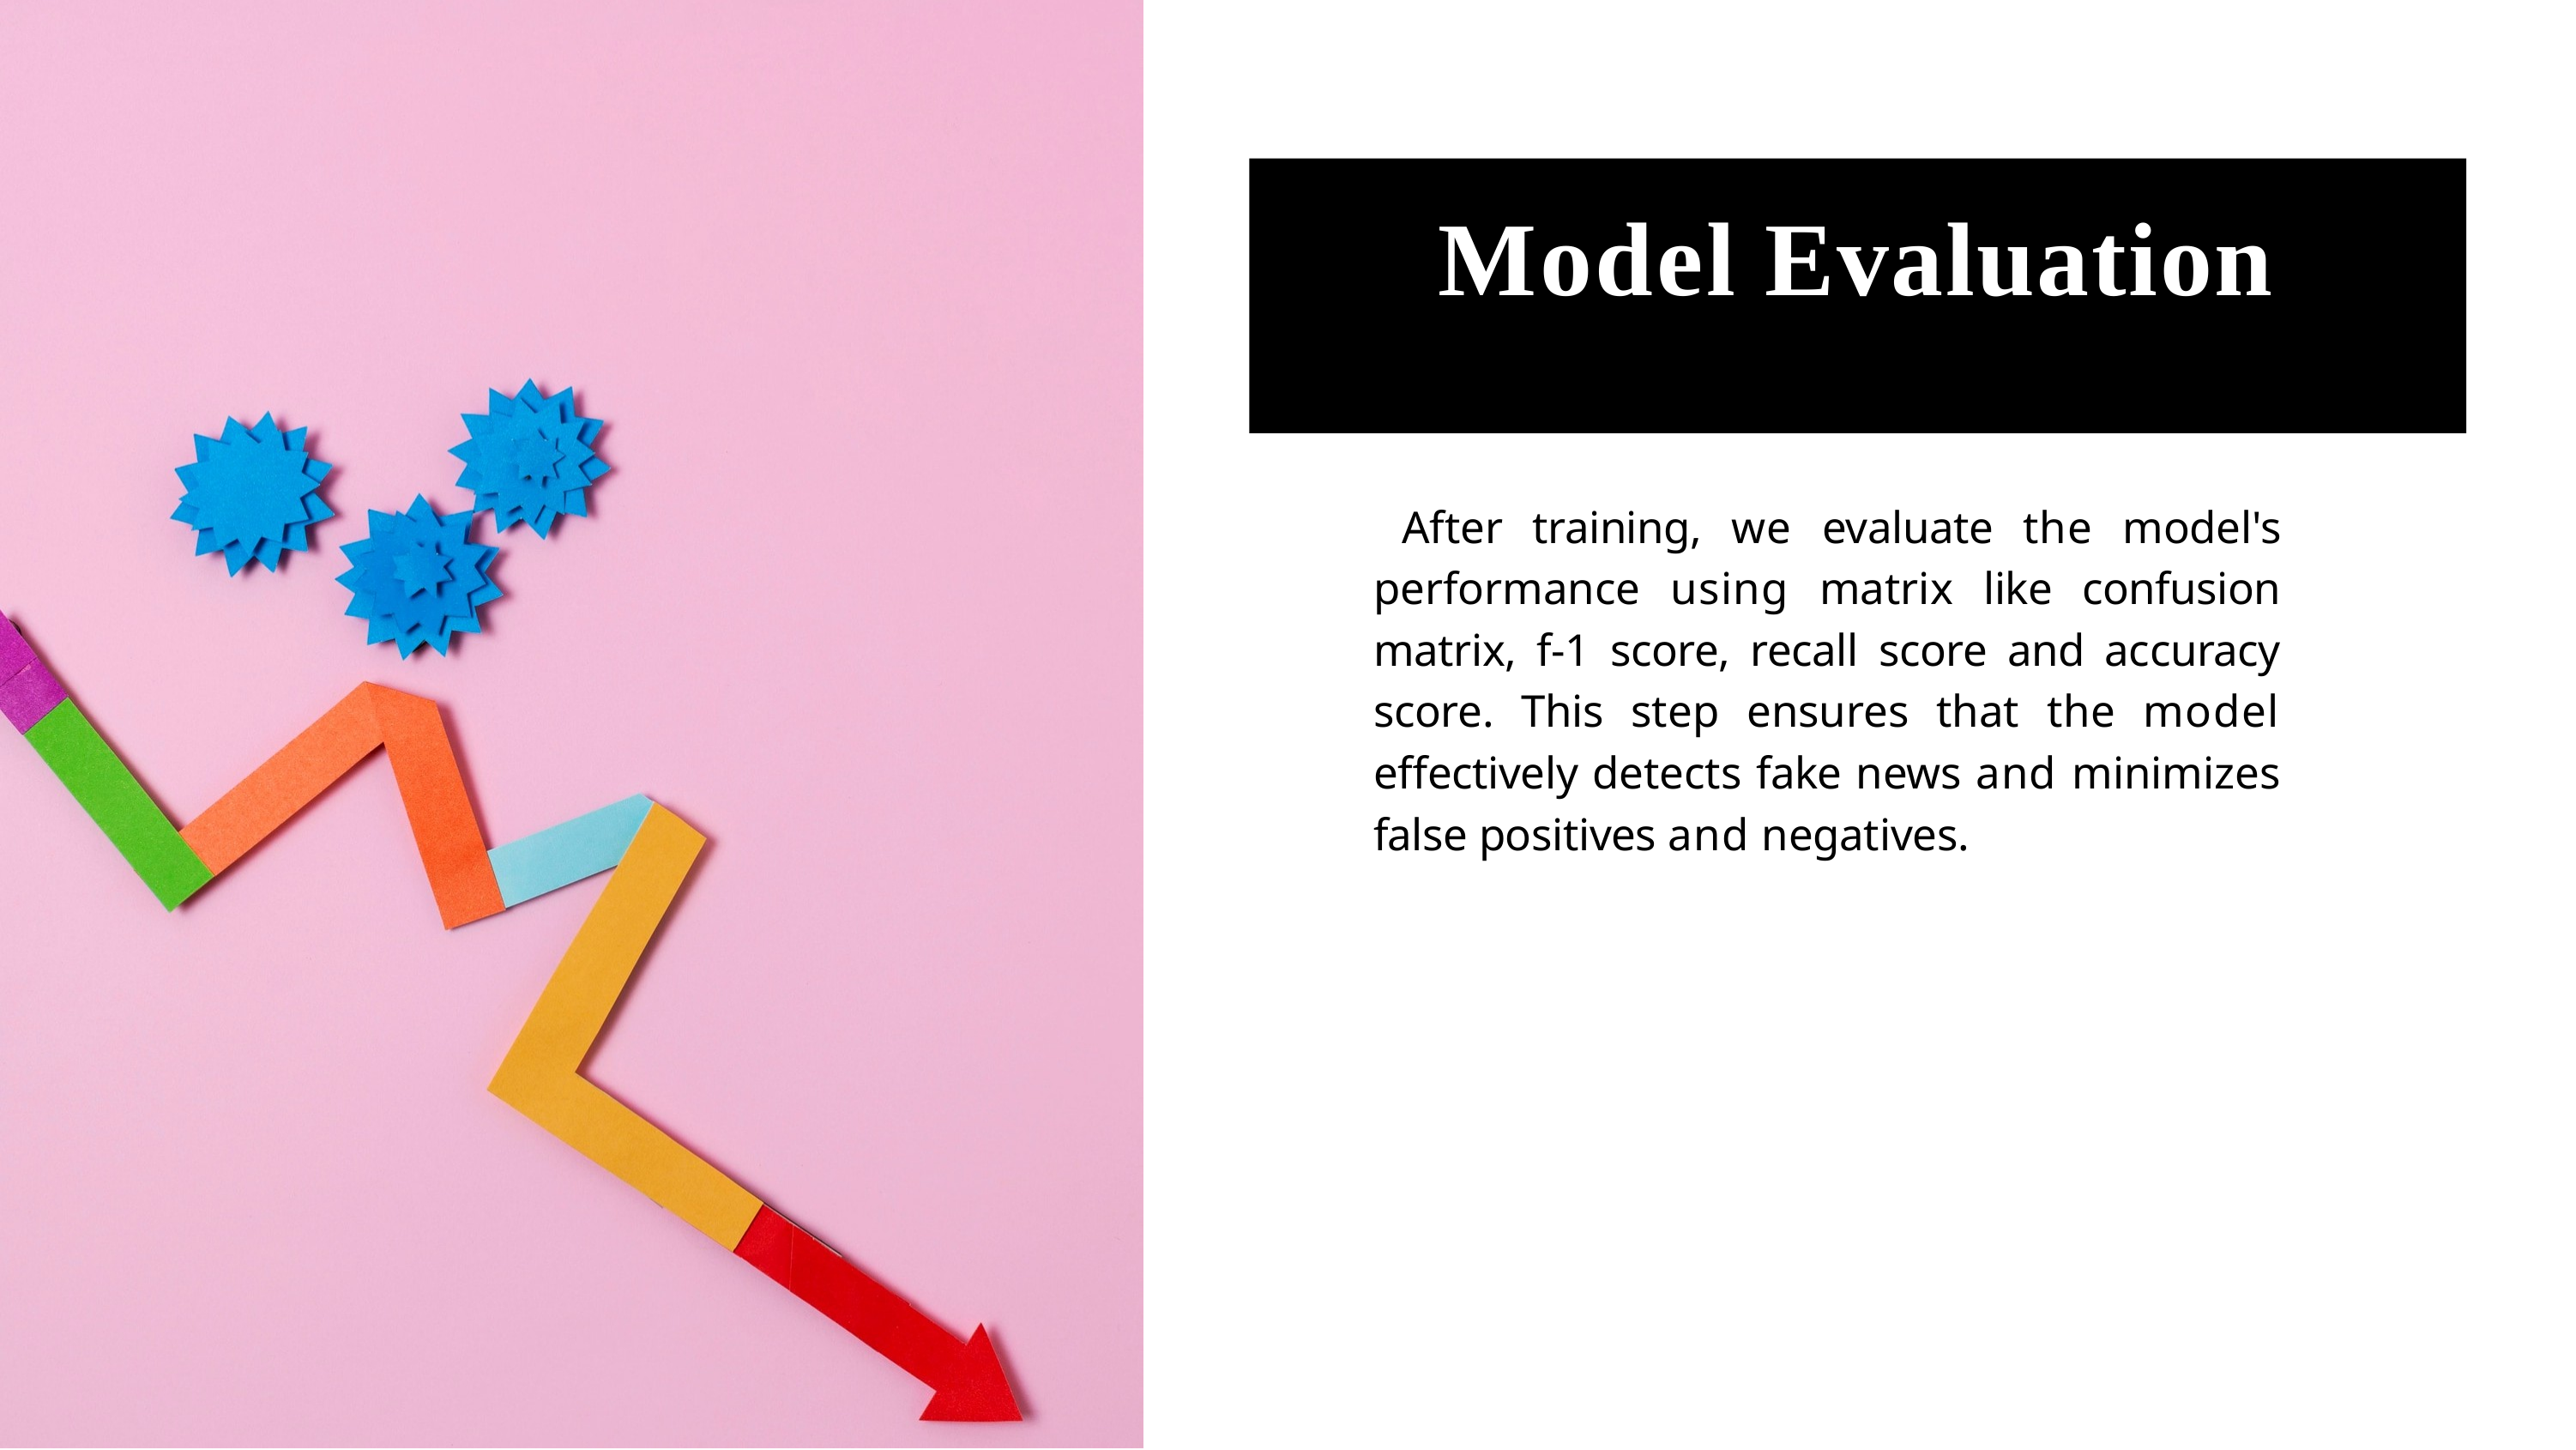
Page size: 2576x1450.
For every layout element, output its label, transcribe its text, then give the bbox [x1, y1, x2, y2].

text_box After training, we evaluate the model's performance using matrix like confusion matrix, f-1 score, recall score and accuracy score. This step ensures that the model effectively detects fake news and minimizes false positives and negatives. [1372, 488, 2344, 860]
picture [0, 0, 1144, 1448]
title Model Evaluation [1249, 158, 2467, 433]
